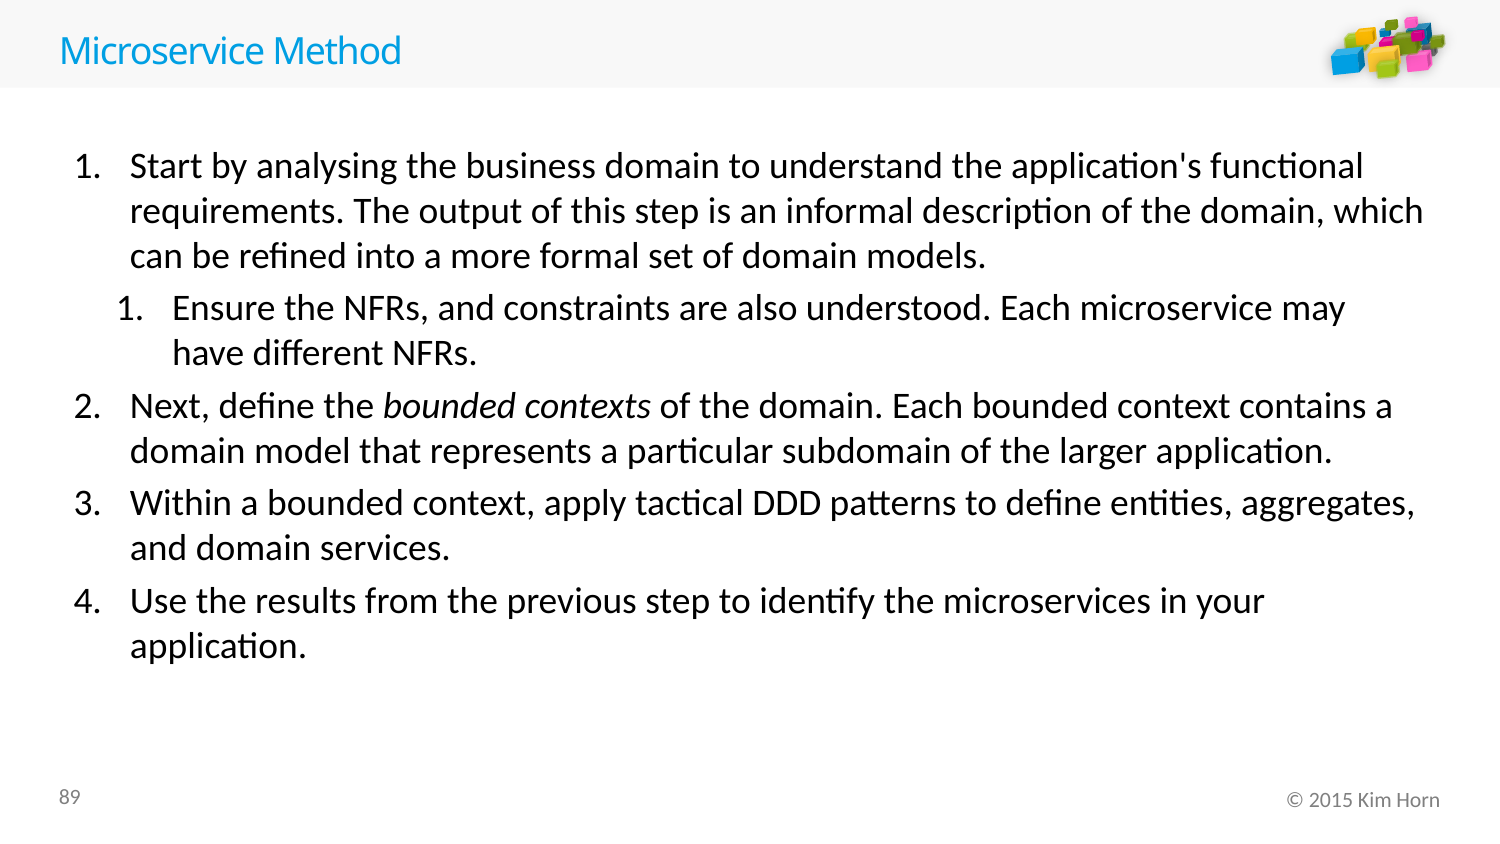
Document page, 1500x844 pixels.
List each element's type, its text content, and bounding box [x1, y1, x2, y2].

title Microservice Method [58, 31, 1267, 73]
list Start by analysing the business domain to understand the application's functional requirements. The output of this step is an informal description of the domain, which can be refined into a more formal set of domain models. Ensure the NFRs, and constraints are also understood. Each microservice may have different NFRs. Next, define the bounded contexts of the domain. Each bounded context contains a domain model that represents a particular subdomain of the larger application. Within a bounded context, apply tactical DDD patterns to define entities, aggregates, and domain services. Use the results from the previous step to identify the microservices in your application. [58, 133, 1441, 757]
